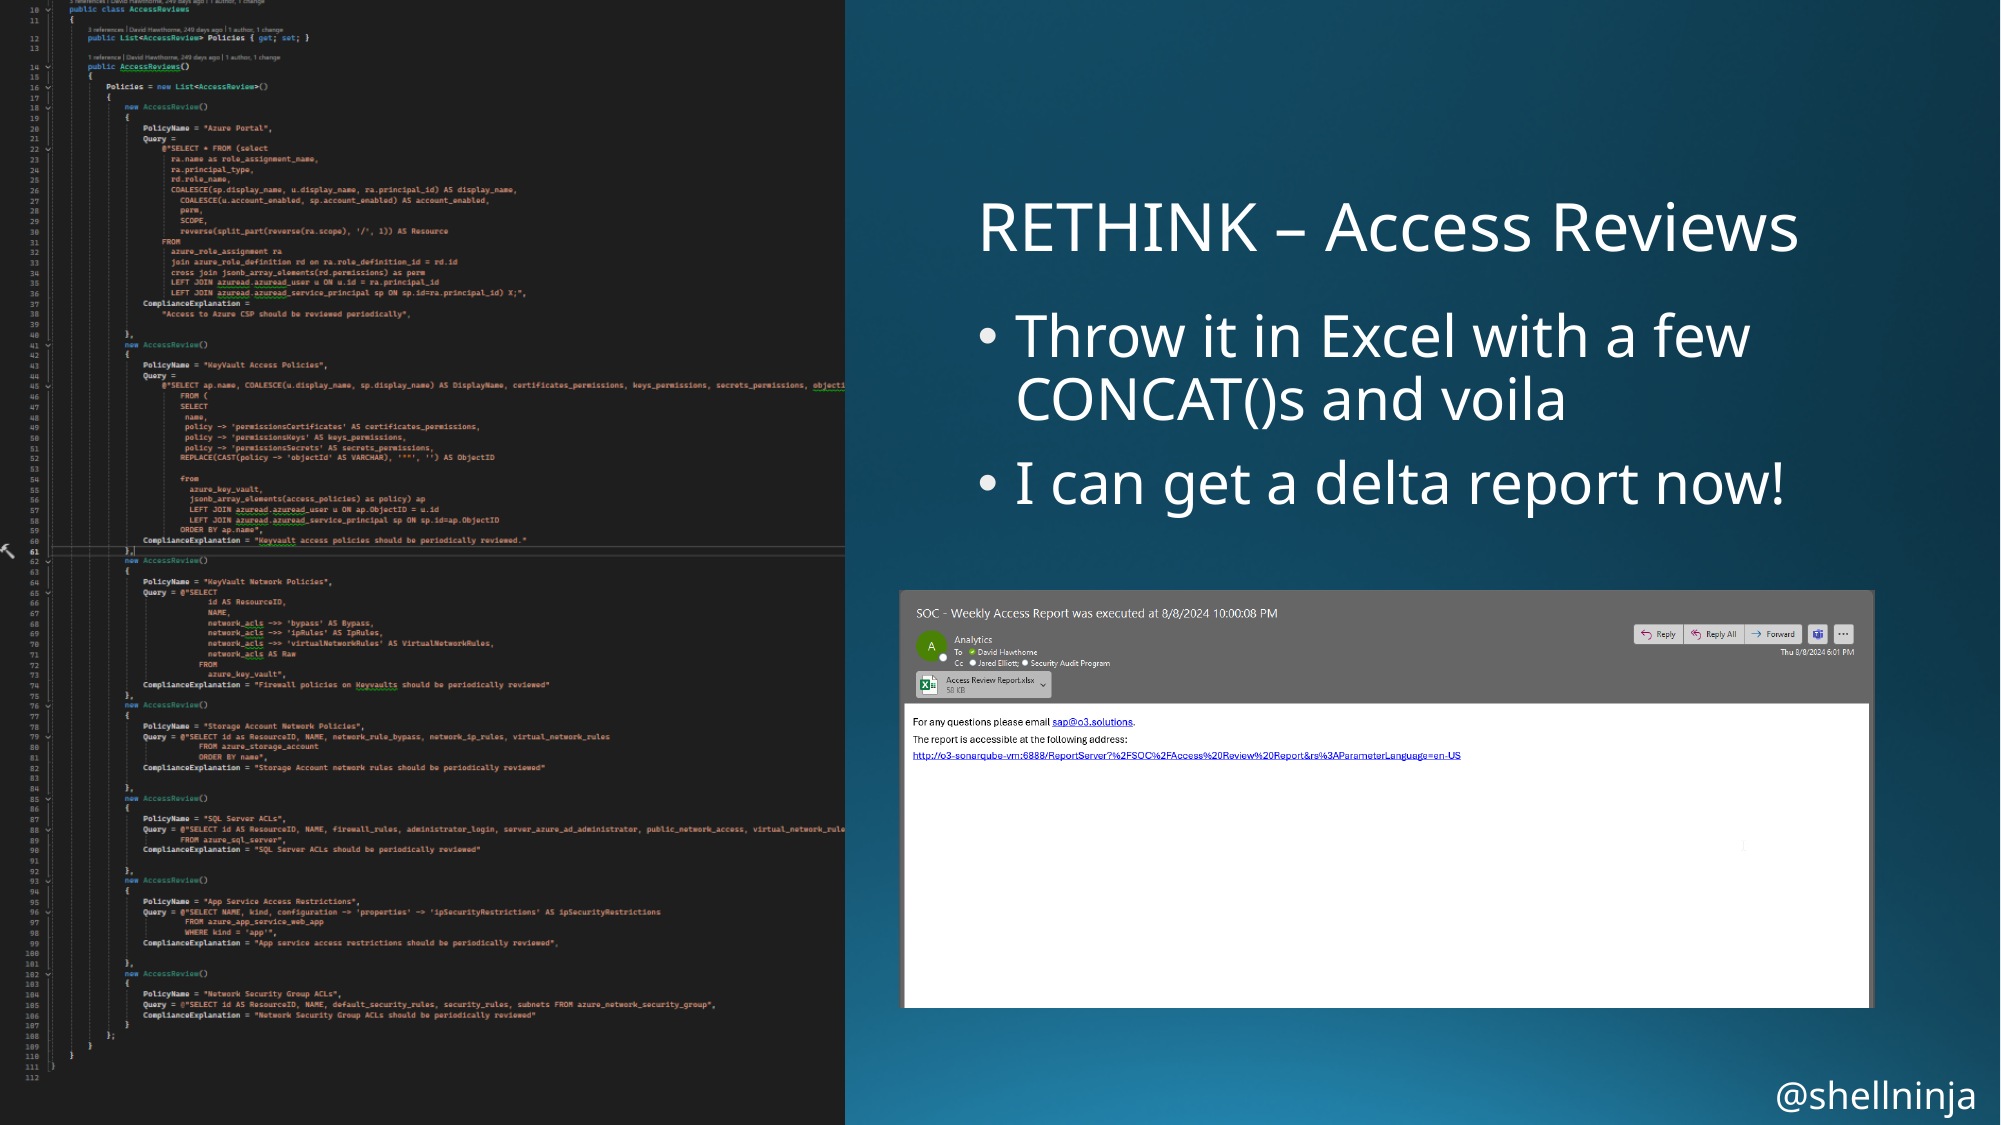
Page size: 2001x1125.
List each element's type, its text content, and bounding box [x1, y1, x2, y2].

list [0, 0, 845, 1125]
list Throw it in Excel with a few CONCAT()s and voila I can get a delta report now! [962, 299, 1856, 590]
picture [845, 0, 2001, 1125]
title RETHINK – Access Reviews [962, 186, 1856, 299]
text_box @shellninja [1755, 1064, 1993, 1125]
